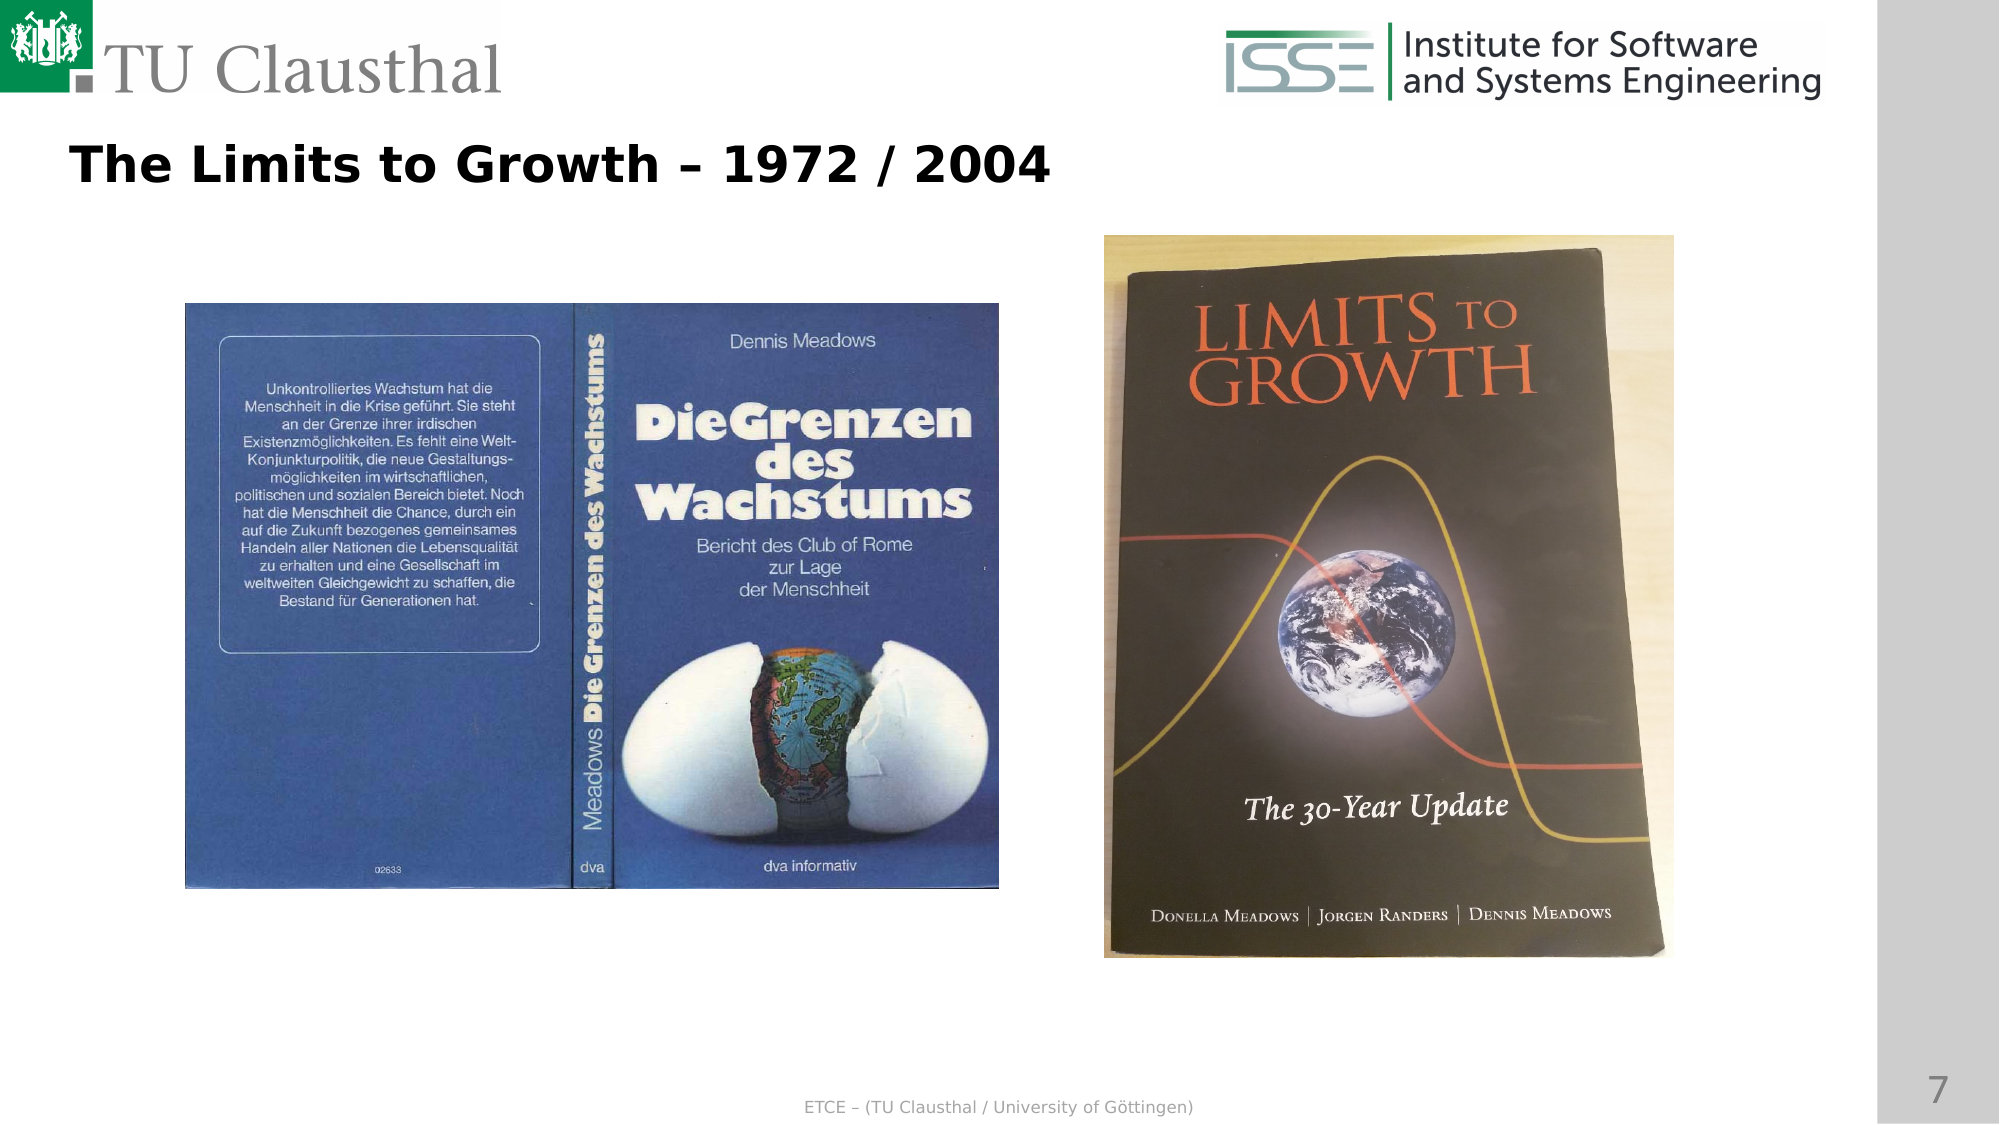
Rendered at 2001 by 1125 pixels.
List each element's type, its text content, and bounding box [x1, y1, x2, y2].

picture [0, 0, 501, 93]
picture [184, 302, 999, 889]
text_box The Limits to Growth – 1972 / 2004 [55, 125, 1818, 207]
picture [1104, 235, 1674, 959]
text_box [55, 208, 1818, 1034]
picture [1218, 22, 1826, 107]
